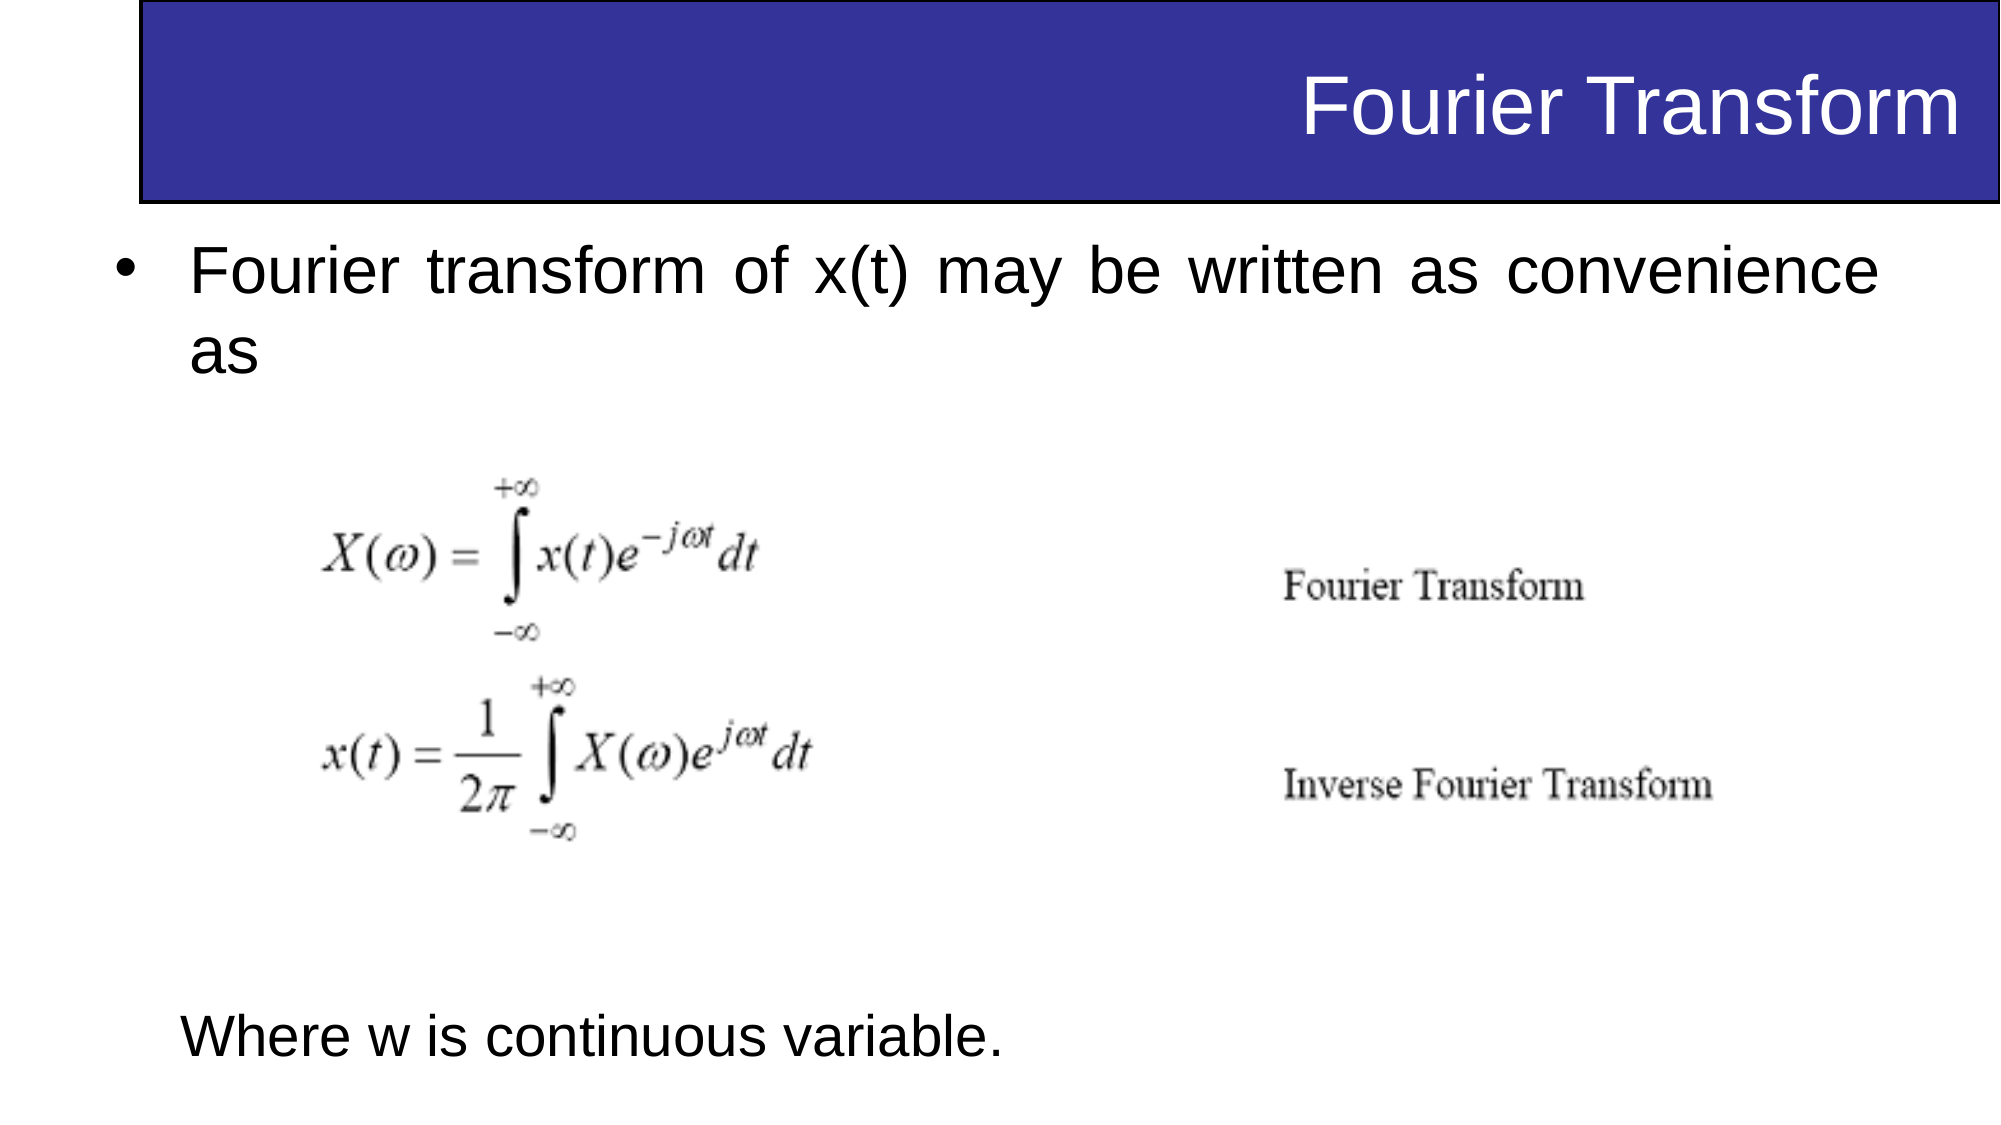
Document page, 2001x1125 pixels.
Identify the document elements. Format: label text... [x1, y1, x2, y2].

picture [295, 450, 1765, 865]
text_box Fourier Transform [140, 0, 2000, 202]
list Fourier transform of x(t) may be written as convenience as Where w is continuous variable. [99, 218, 1897, 1123]
